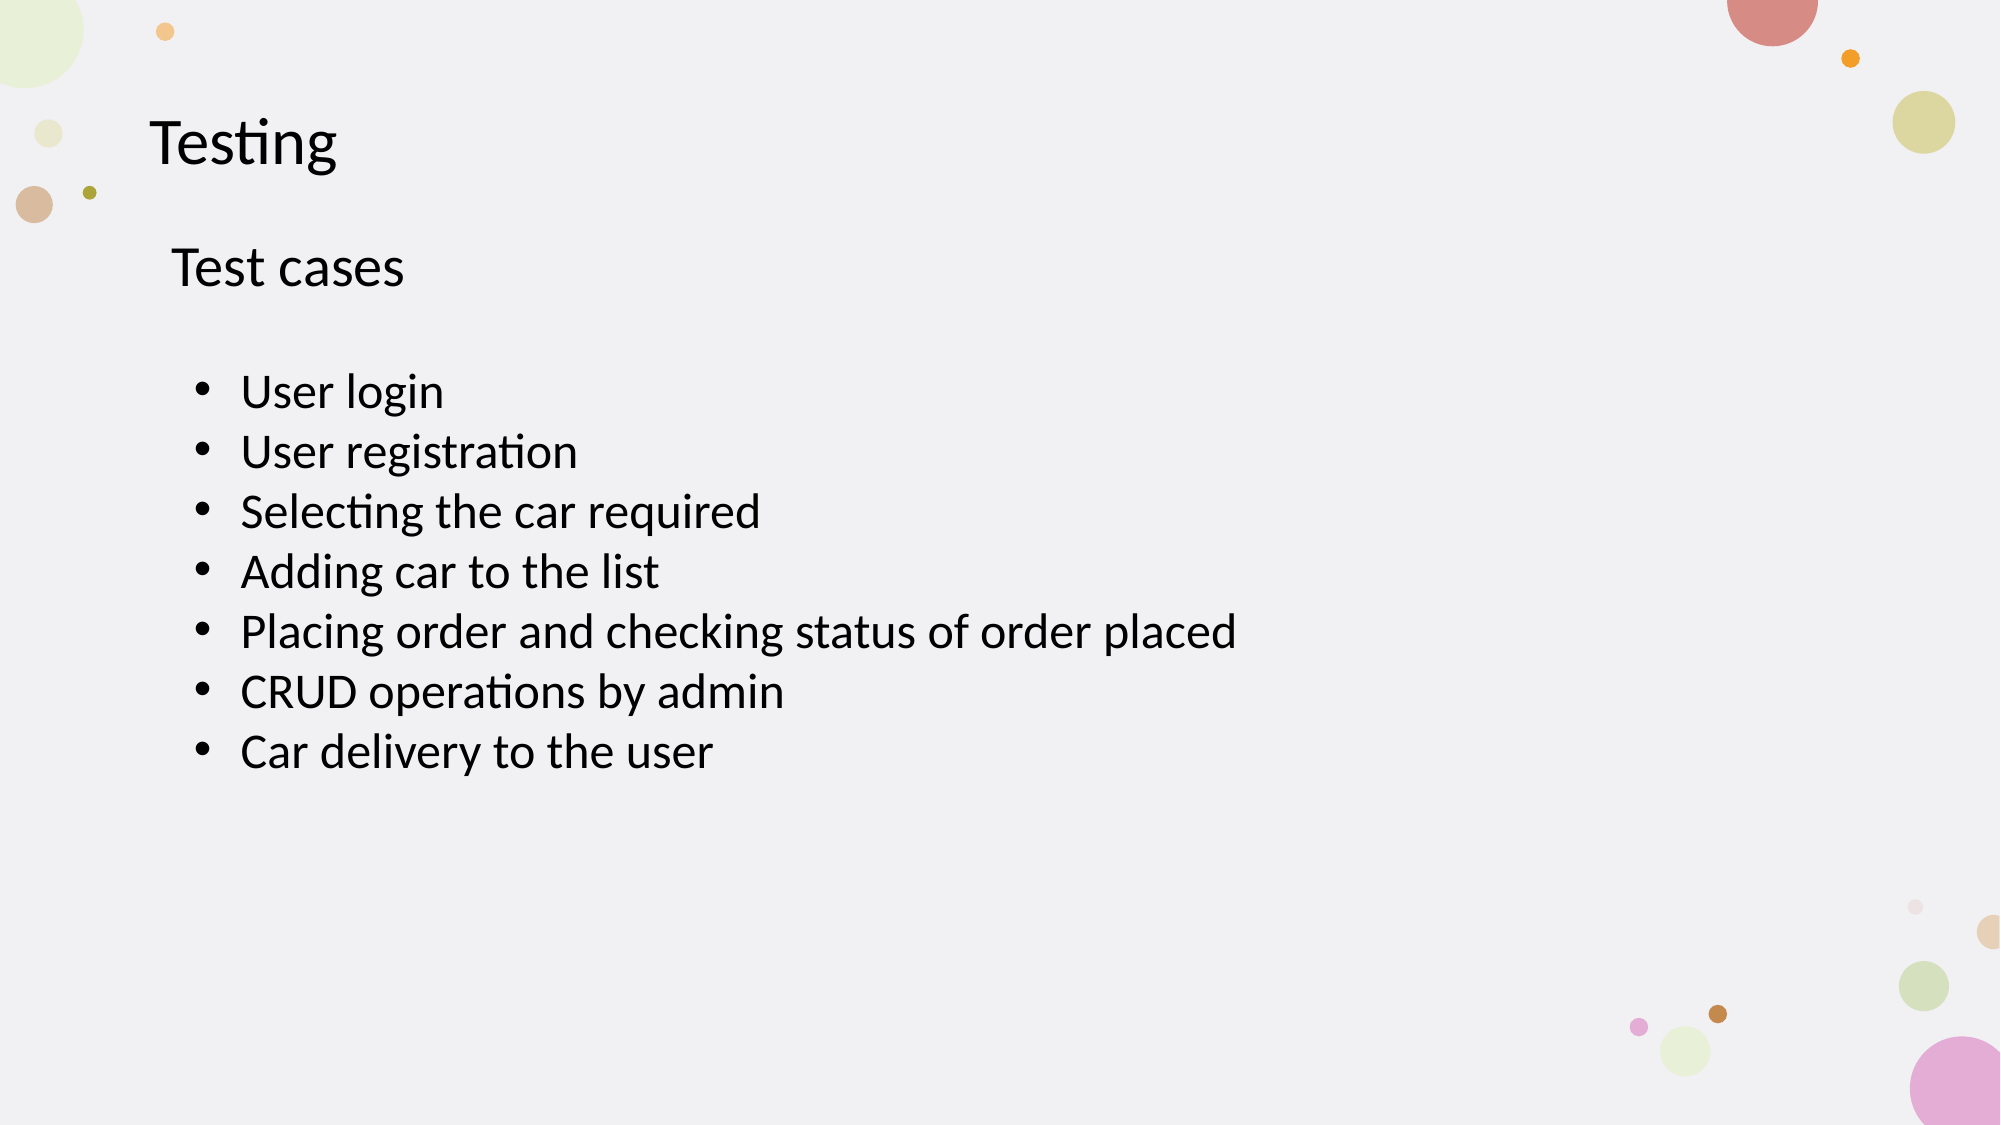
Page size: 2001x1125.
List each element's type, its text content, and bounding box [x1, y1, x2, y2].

text_box Testing [134, 90, 369, 185]
text_box Test cases [156, 220, 421, 306]
text_box User login User registration Selecting the car required Adding car to the list Placing order and checking status of order placed CRUD operations by admin Car delivery to the user [178, 351, 1253, 936]
